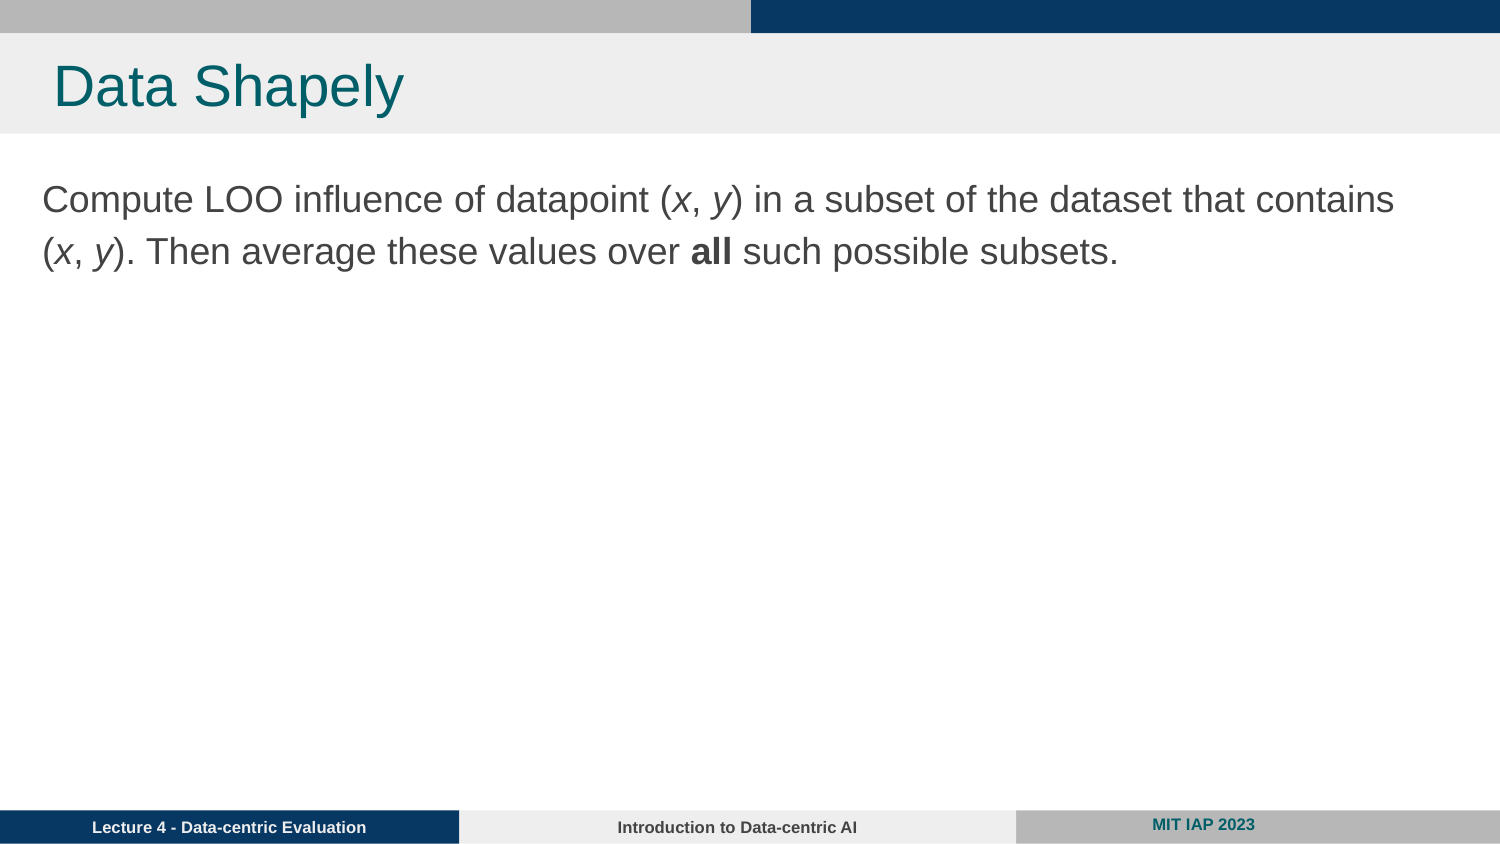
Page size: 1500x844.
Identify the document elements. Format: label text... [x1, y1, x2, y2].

list Compute LOO influence of datapoint (x, y) in a subset of the dataset that contains (x, y). Then average these values over all such possible subsets. [26, 153, 1425, 649]
title Data Shapely [38, 33, 1437, 134]
